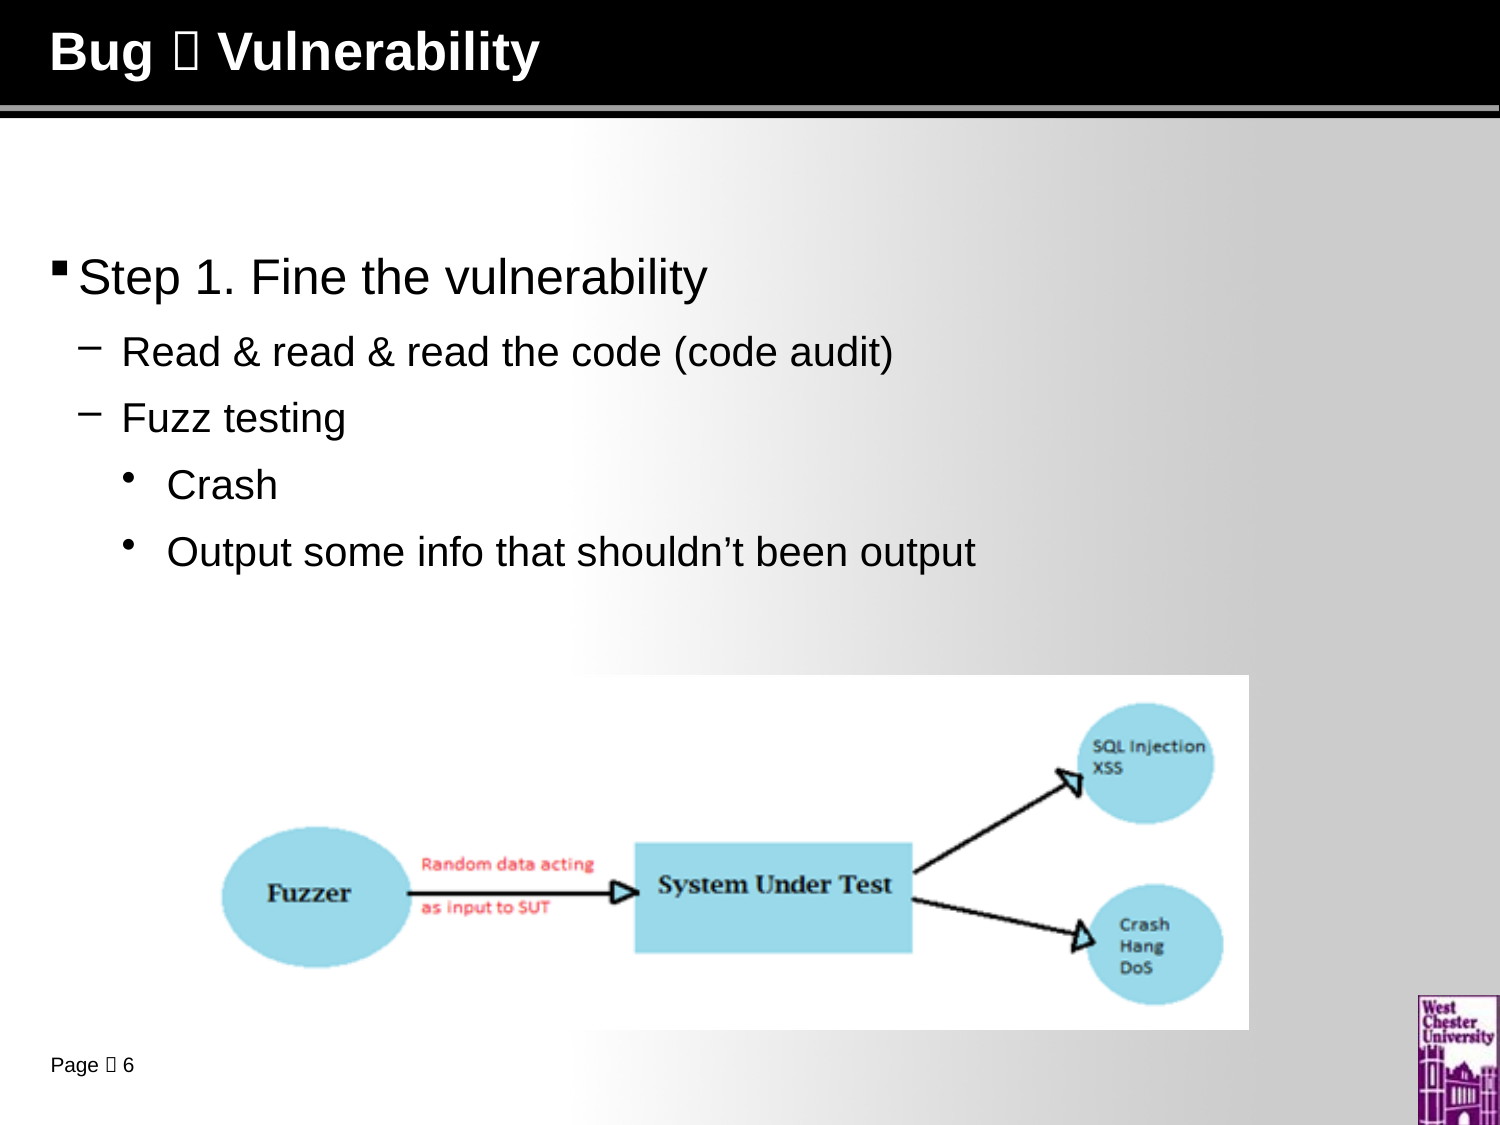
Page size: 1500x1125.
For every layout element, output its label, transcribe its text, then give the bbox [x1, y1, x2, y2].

list Step 1. Fine the vulnerability Read & read & read the code (code audit) Fuzz testing Crash Output some info that shouldn’t been output [48, 244, 1447, 952]
title Bug  Vulnerability [49, 16, 1447, 123]
picture [0, 0, 1500, 1125]
